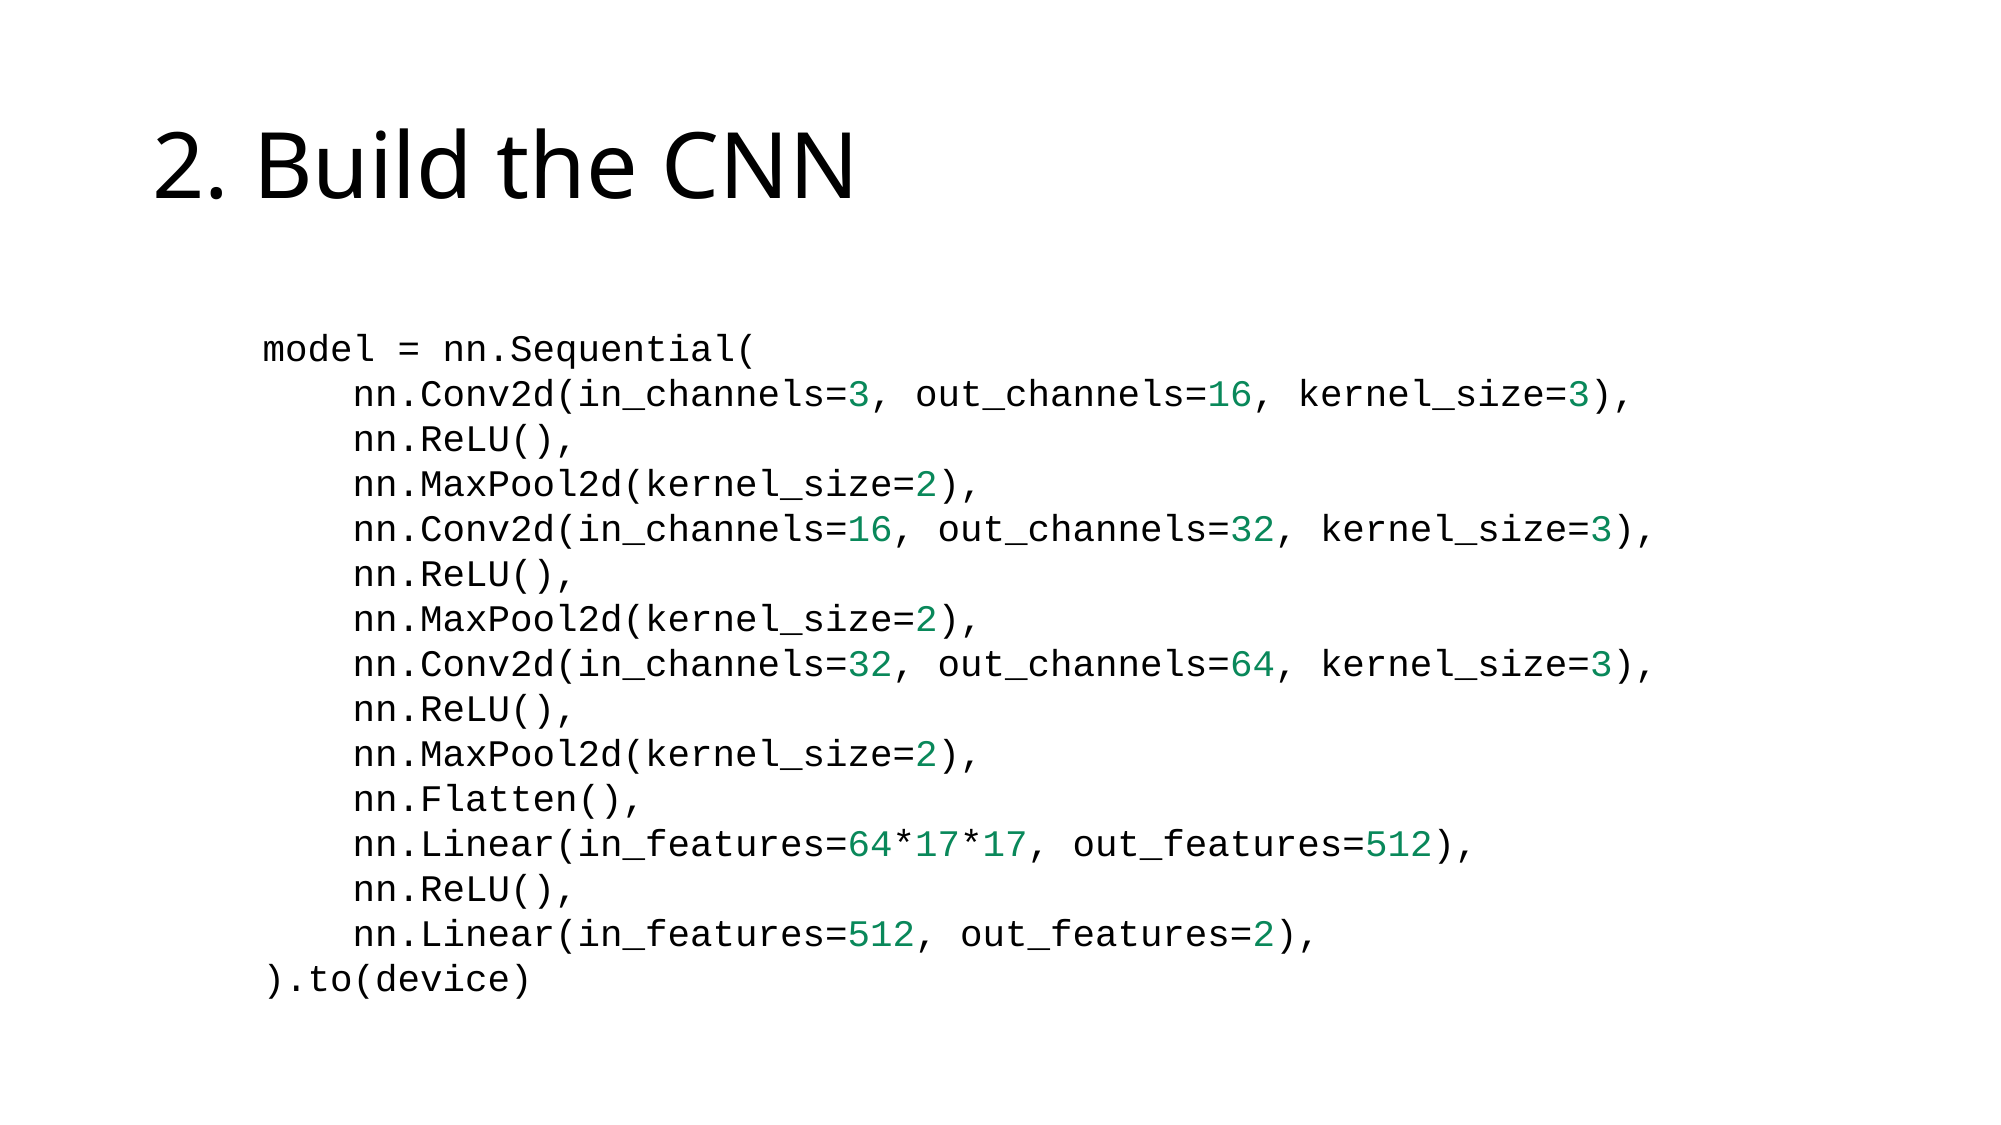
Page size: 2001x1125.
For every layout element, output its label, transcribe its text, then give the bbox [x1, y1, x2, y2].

text_box model = nn.Sequential( nn.Conv2d(in_channels=3, out_channels=16, kernel_size=3), nn.ReLU(), nn.MaxPool2d(kernel_size=2), nn.Conv2d(in_channels=16, out_channels=32, kernel_size=3), nn.ReLU(), nn.MaxPool2d(kernel_size=2), nn.Conv2d(in_channels=32, out_channels=64, kernel_size=3), nn.ReLU(), nn.MaxPool2d(kernel_size=2), nn.Flatten(), nn.Linear(in_features=64*17*17, out_features=512), nn.ReLU(), nn.Linear(in_features=512, out_features=2), ).to(device) [247, 316, 1683, 1007]
title 2. Build the CNN [137, 59, 1863, 278]
